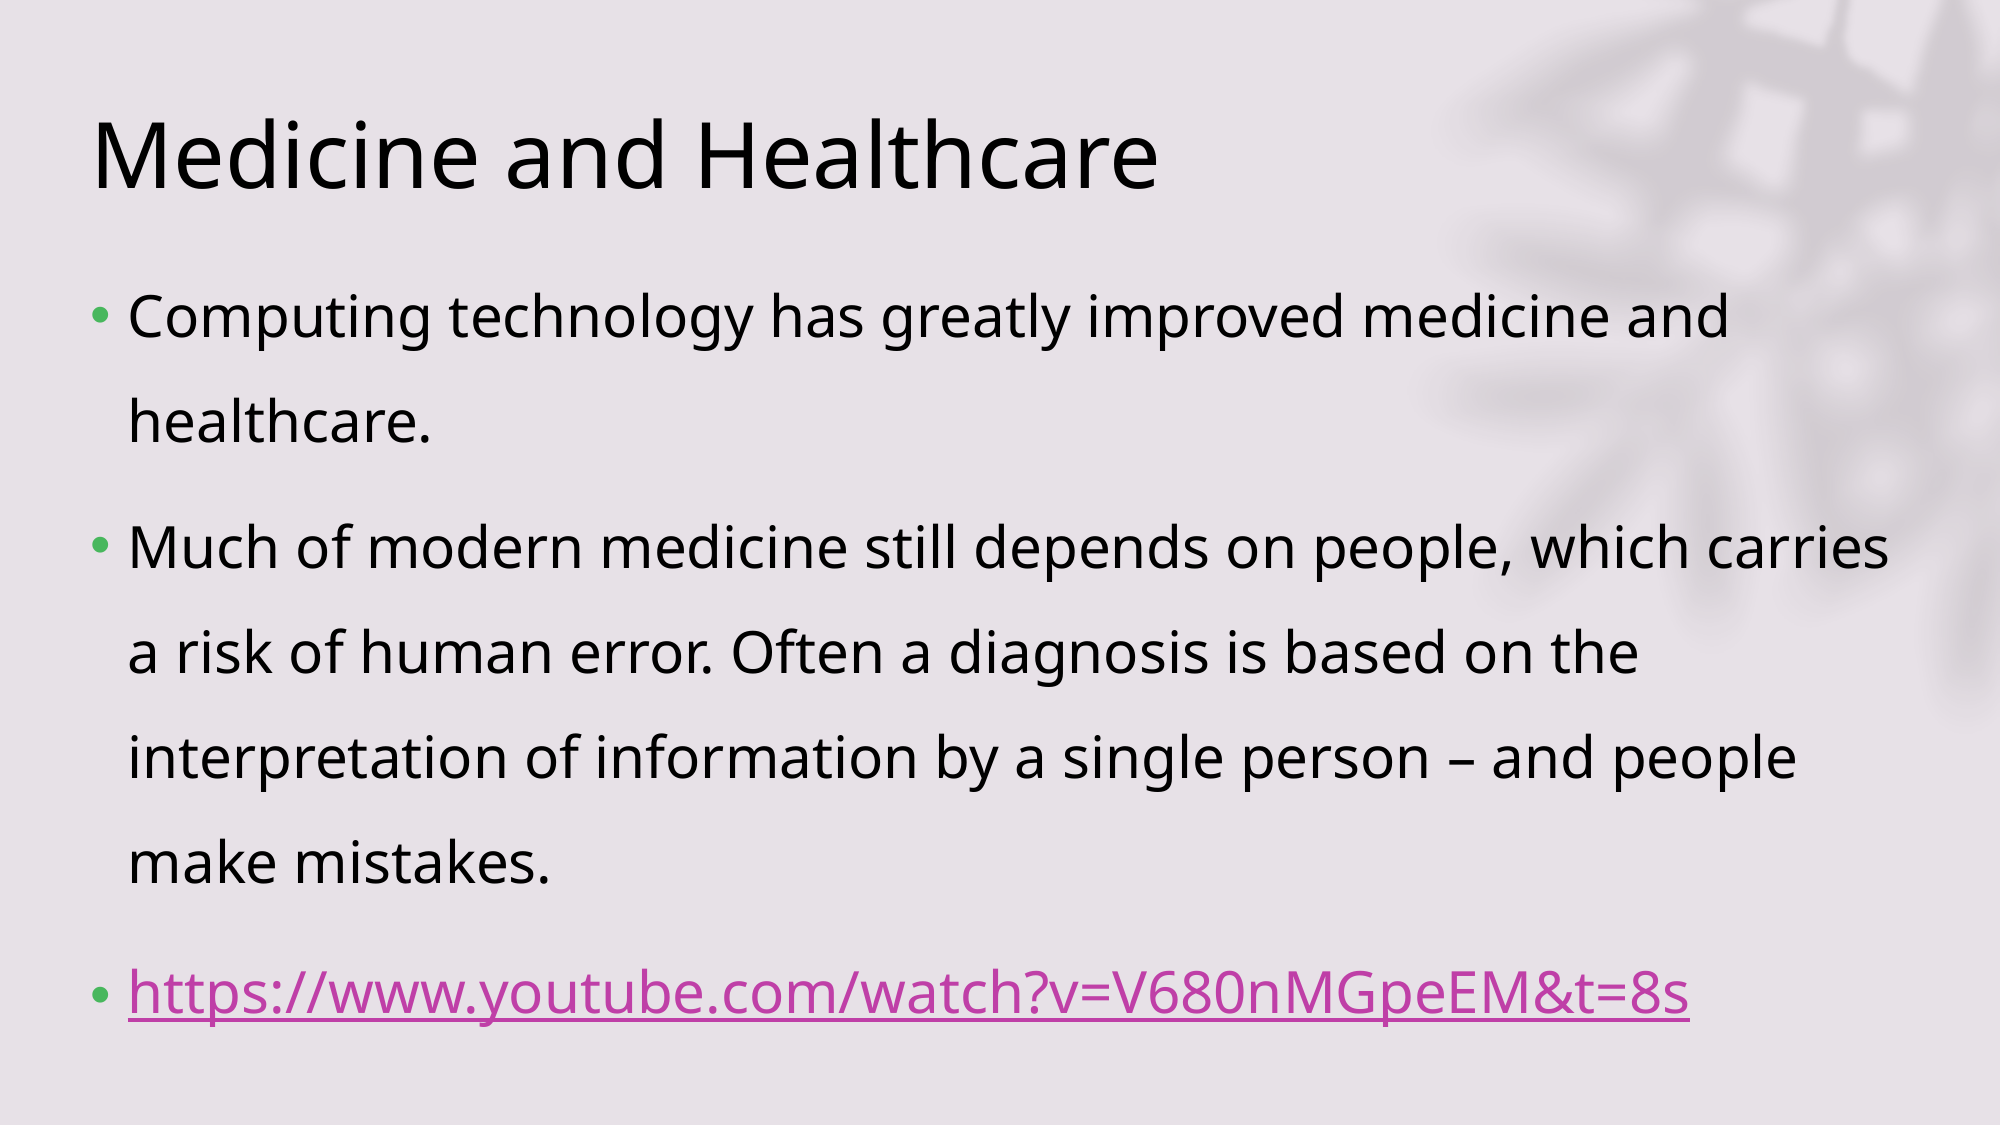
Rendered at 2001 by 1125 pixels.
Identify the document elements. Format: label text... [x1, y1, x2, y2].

title Medicine and Healthcare [75, 42, 1863, 236]
list Computing technology has greatly improved medicine and healthcare. Much of modern medicine still depends on people, which carries a risk of human error. Often a diagnosis is based on the interpretation of information by a single person – and people make mistakes. https://www.youtube.com/watch?v=V680nMGpeEM&t=8s [75, 236, 1925, 1032]
